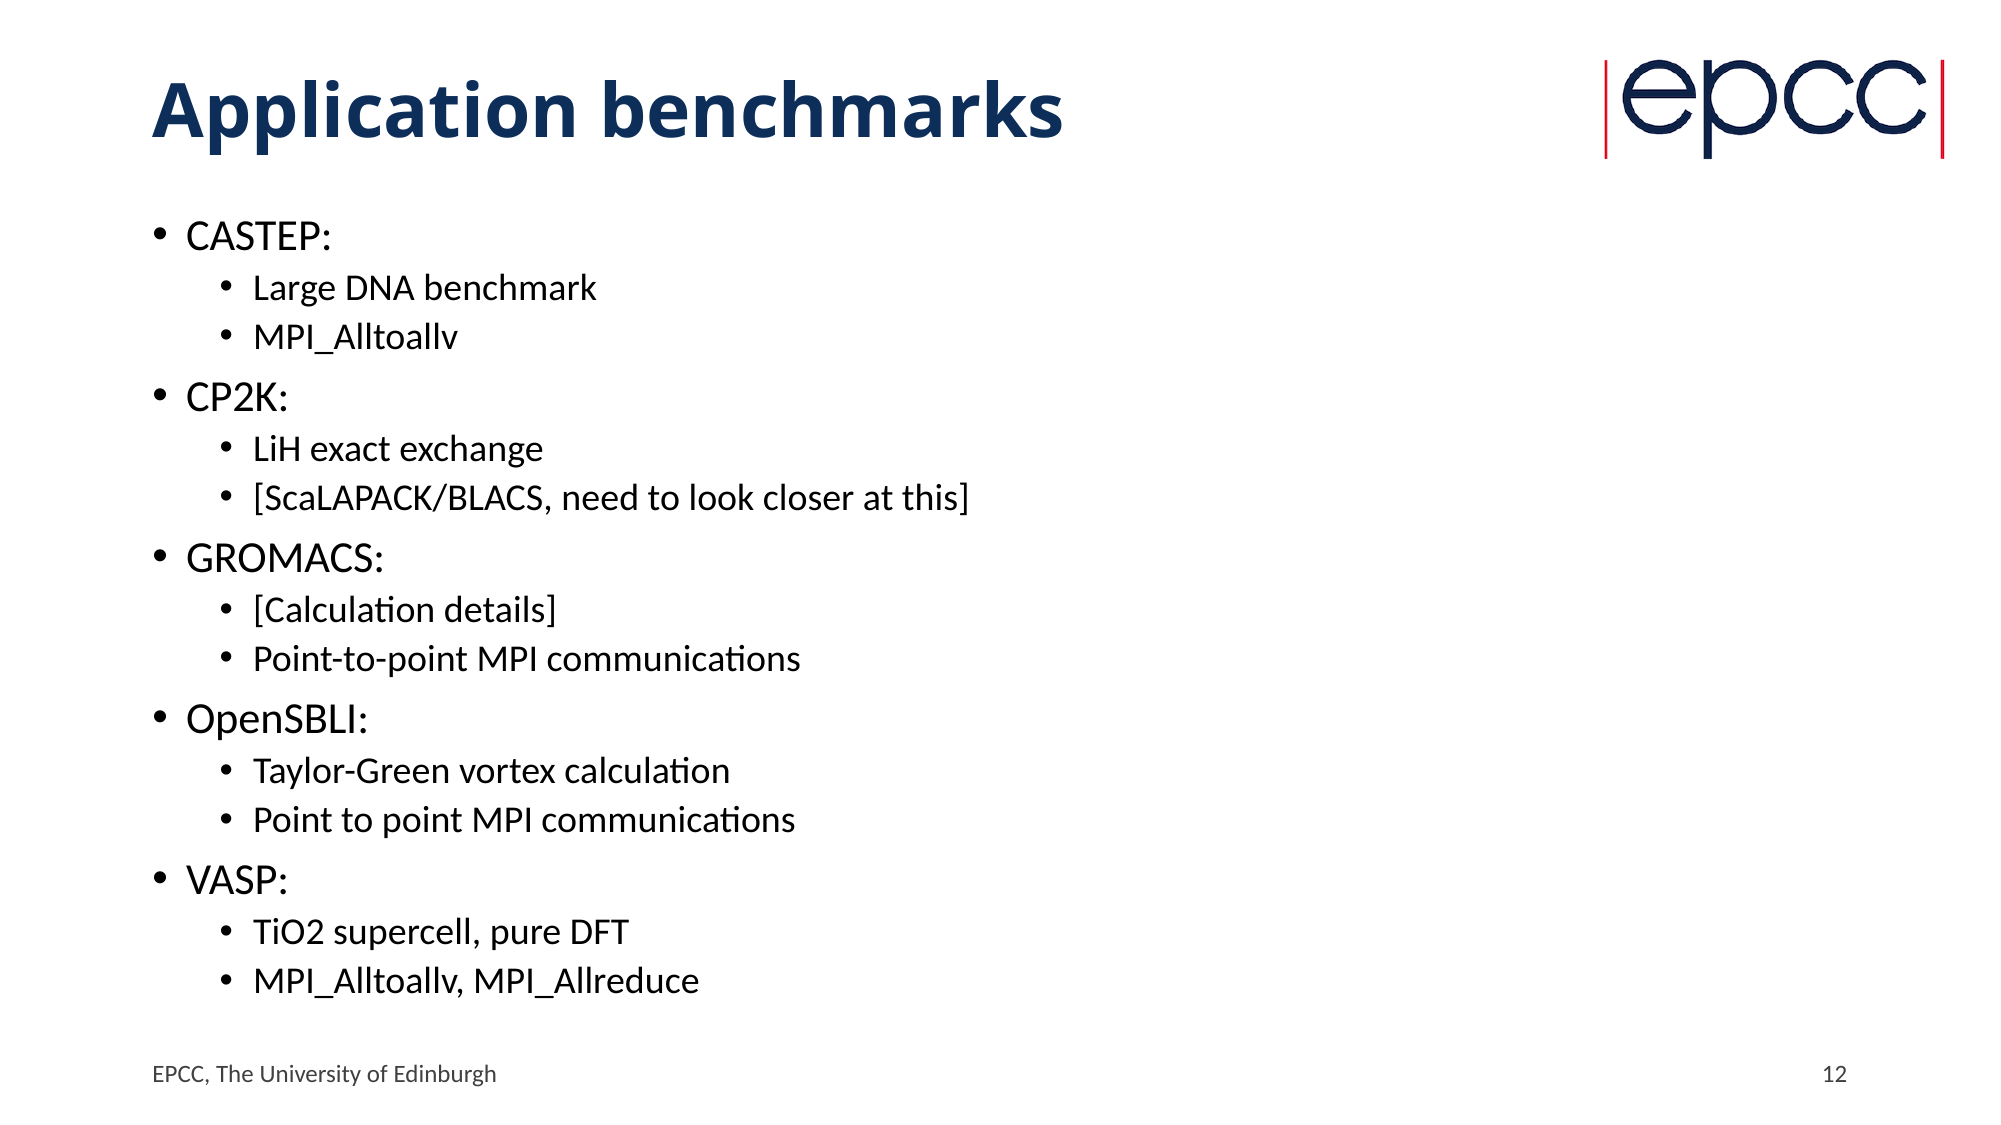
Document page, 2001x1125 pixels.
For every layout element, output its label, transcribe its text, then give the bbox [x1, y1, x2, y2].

slide_number 12 [1412, 1042, 1863, 1103]
footer EPCC, The University of Edinburgh [137, 1042, 813, 1103]
list CASTEP: Large DNA benchmark MPI_Alltoallv CP2K: LiH exact exchange [ScaLAPACK/BLACS, need to look closer at this] GROMACS: [Calculation details] Point-to-point MPI communications OpenSBLI: Taylor-Green vortex calculation Point to point MPI communications VASP: TiO2 supercell, pure DFT MPI_Alltoallv, MPI_Allreduce [137, 204, 1863, 1014]
picture [1592, 49, 1954, 168]
title Application benchmarks [137, 59, 1863, 168]
